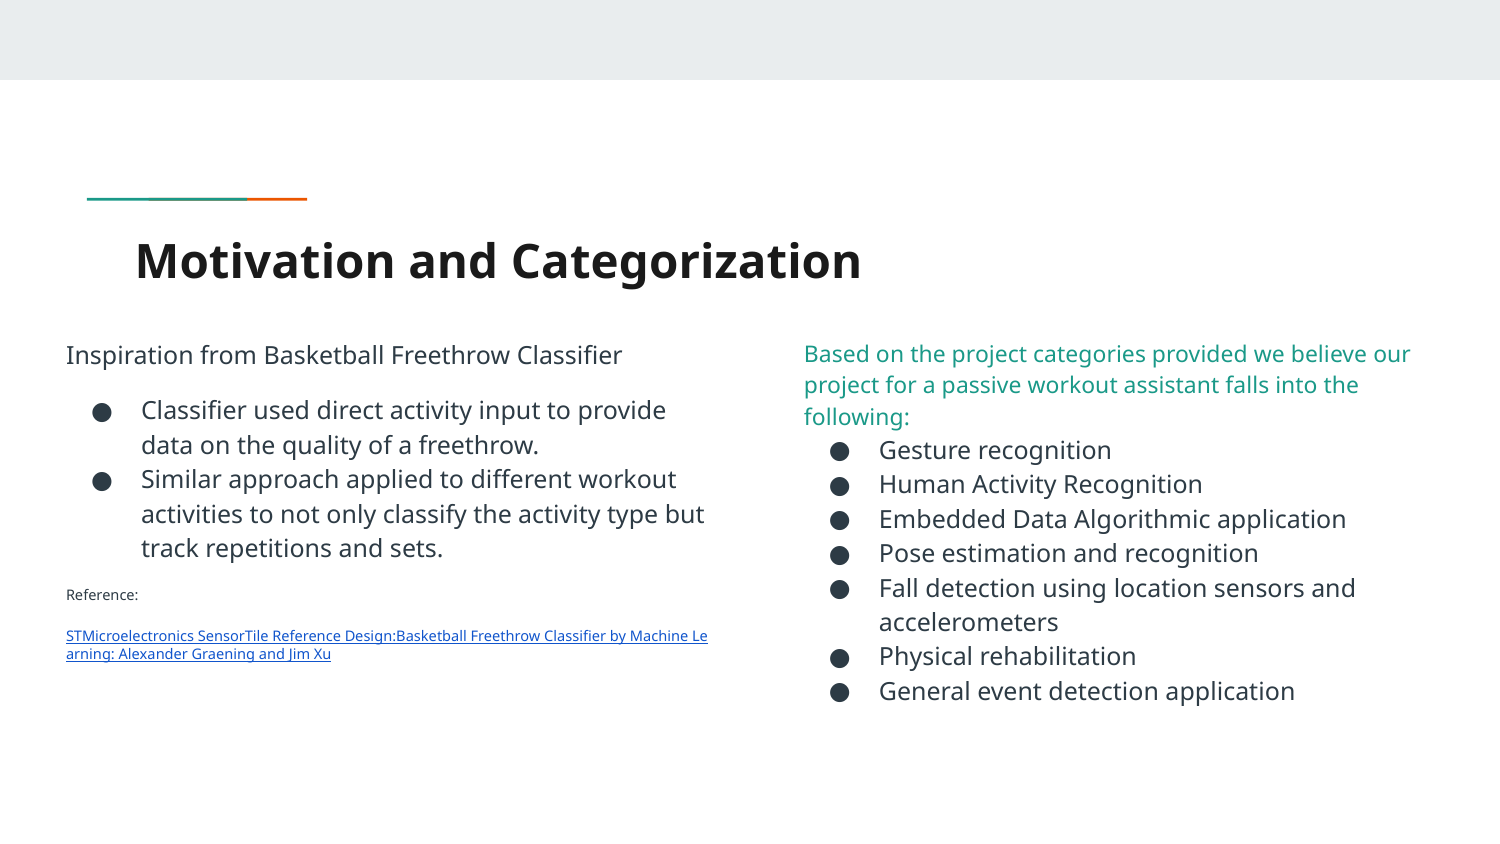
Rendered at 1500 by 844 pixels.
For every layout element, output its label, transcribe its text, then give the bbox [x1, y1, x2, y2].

list Based on the project categories provided we believe our project for a passive workout assistant falls into the following: Gesture recognition Human Activity Recognition Embedded Data Algorithmic application Pose estimation and recognition Fall detection using location sensors and accelerometers Physical rehabilitation General event detection application [788, 320, 1469, 750]
title Motivation and Categorization [119, 216, 1381, 305]
list Inspiration from Basketball Freethrow Classifier Classifier used direct activity input to provide data on the quality of a freethrow. Similar approach applied to different workout activities to not only classify the activity type but track repetitions and sets. Reference: STMicroelectronics SensorTile Reference Design:Basketball Freethrow Classifier by Machine Learning: Alexander Graening and Jim Xu [51, 320, 732, 750]
